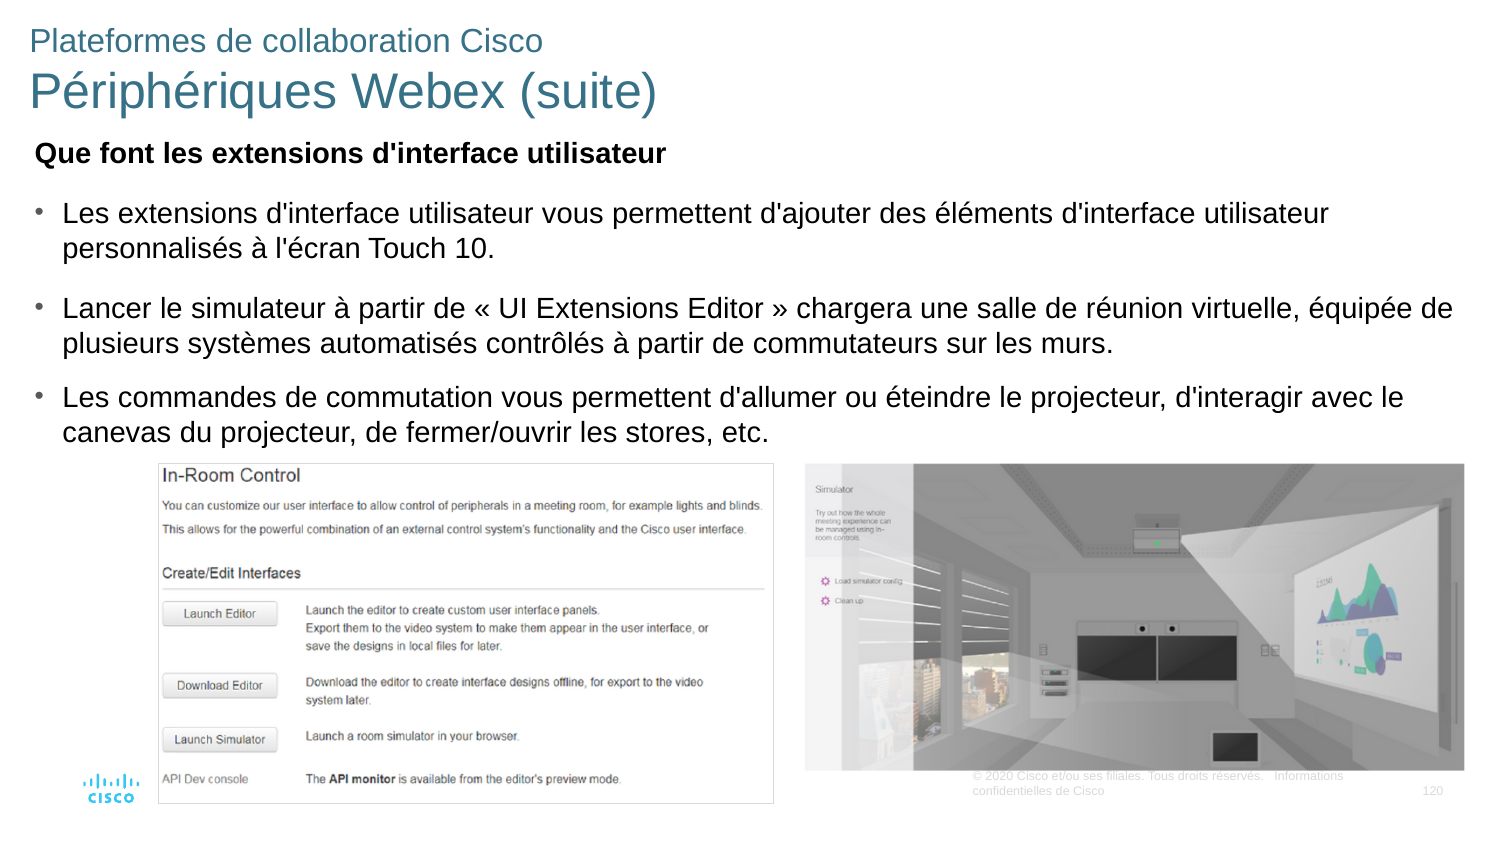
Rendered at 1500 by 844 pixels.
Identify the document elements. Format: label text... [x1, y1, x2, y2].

picture [157, 463, 774, 804]
title Plateformes de collaboration Cisco Périphériques Webex (suite) [14, 6, 1474, 131]
picture [801, 463, 1466, 772]
list Que font les extensions d'interface utilisateur Les extensions d'interface utilisateur vous permettent d'ajouter des éléments d'interface utilisateur personnalisés à l'écran Touch 10. Lancer le simulateur à partir de « UI Extensions Editor » chargera une salle de réunion virtuelle, équipée de plusieurs systèmes automatisés contrôlés à partir de commutateurs sur les murs. Les commandes de commutation vous permettent d'allumer ou éteindre le projecteur, d'interagir avec le canevas du projecteur, de fermer/ouvrir les stores, etc. [19, 126, 1487, 440]
